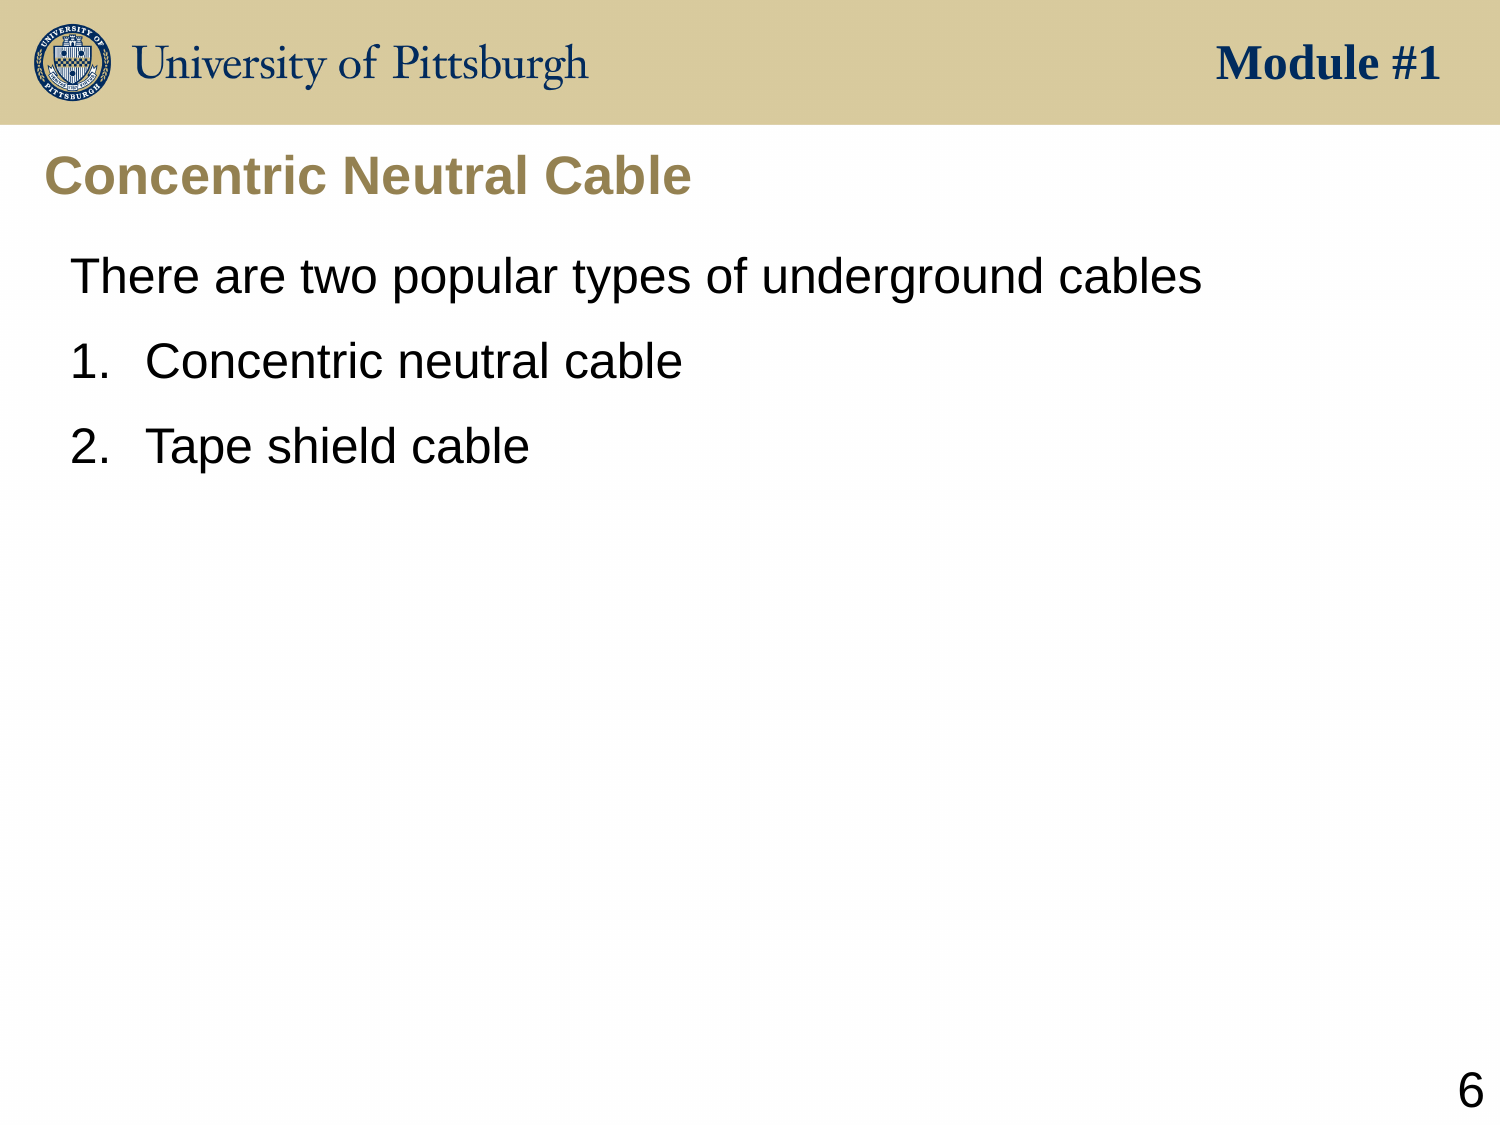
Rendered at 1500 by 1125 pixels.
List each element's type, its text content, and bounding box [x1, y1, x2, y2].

picture [0, 1, 1500, 1125]
text_box Module #1 [604, 22, 1457, 97]
slide_number 6 [1418, 1050, 1500, 1125]
text_box There are two popular types of underground cables Concentric neutral cable Tape shield cable [55, 235, 1418, 1125]
title Concentric Neutral Cable [29, 125, 1500, 221]
